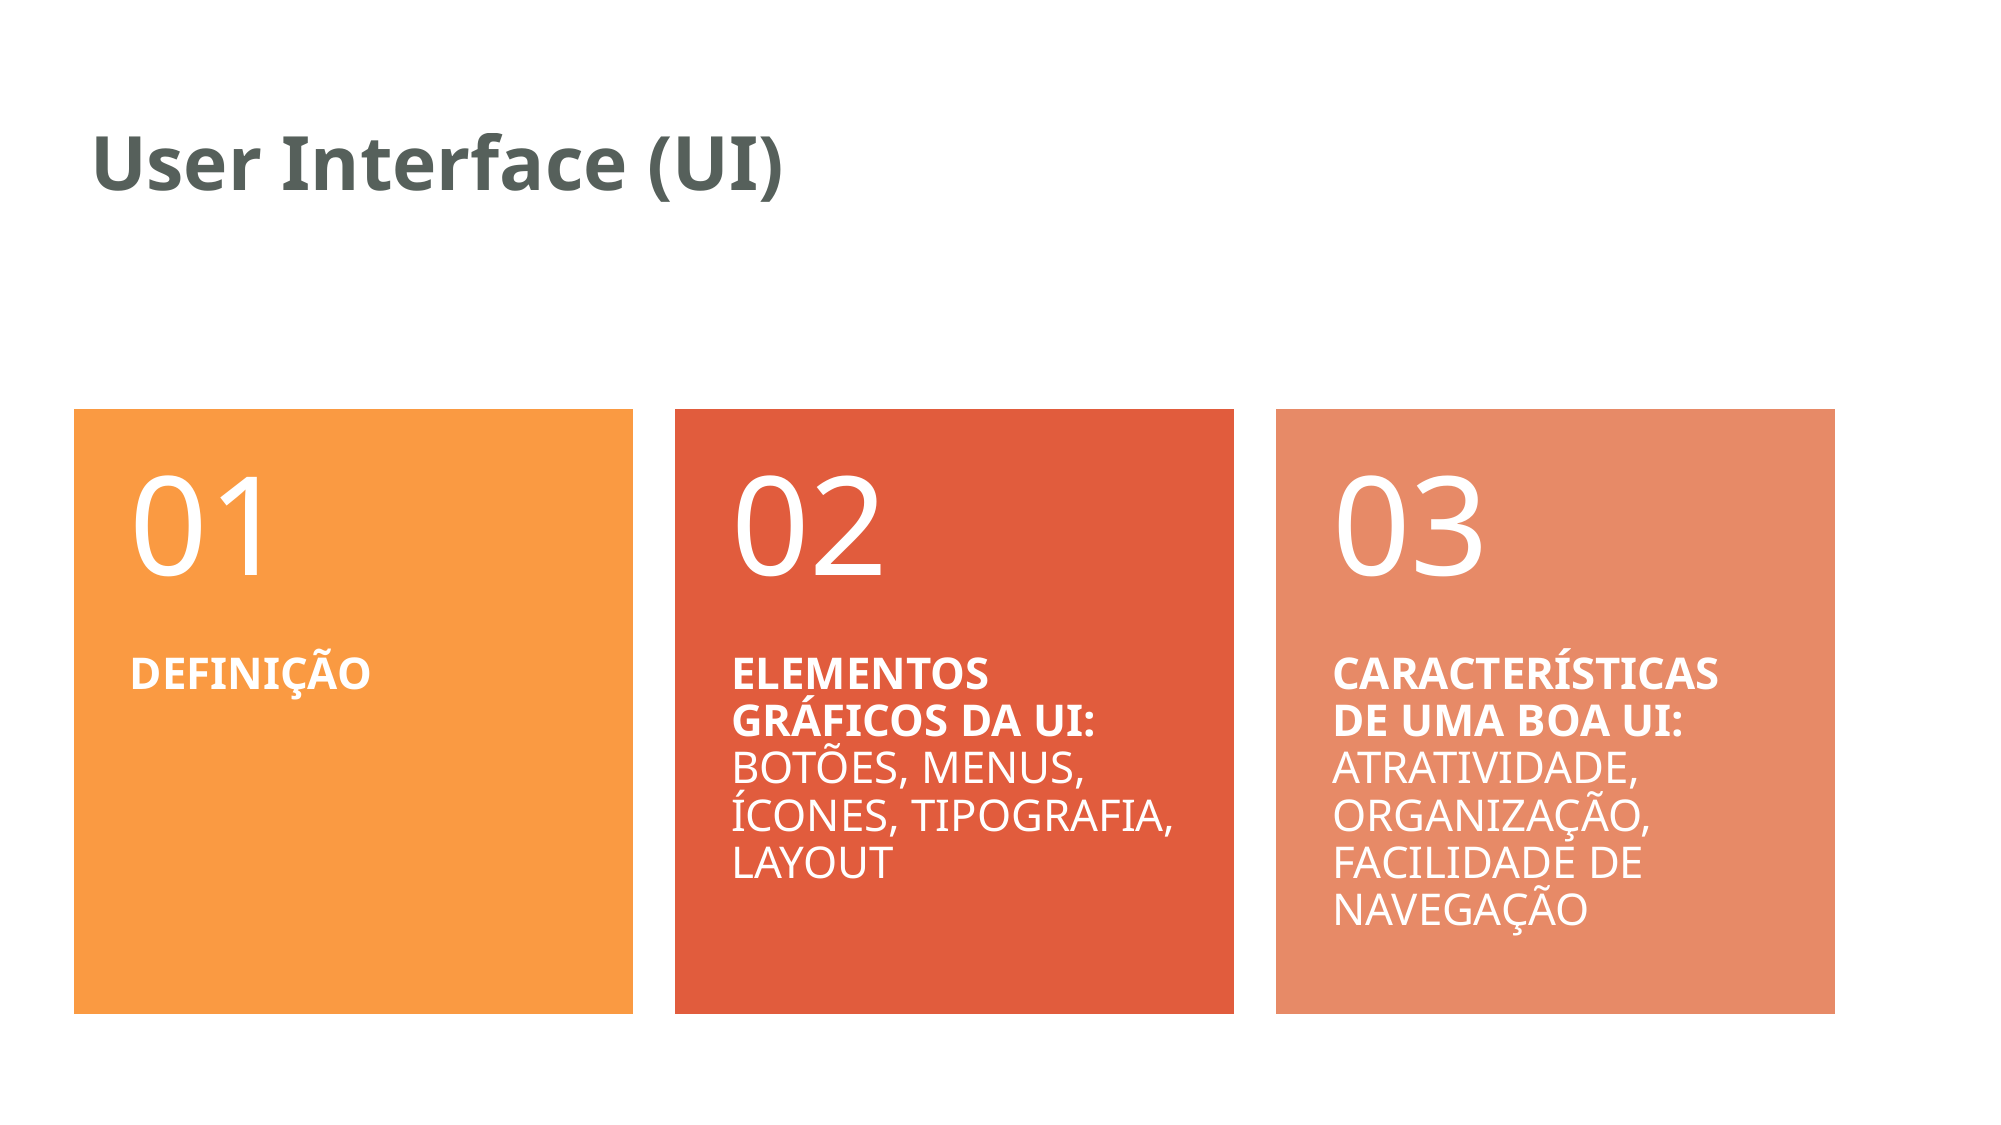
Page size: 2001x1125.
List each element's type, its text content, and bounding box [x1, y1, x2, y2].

title User Interface (UI) [75, 118, 1838, 383]
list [74, 410, 1835, 1014]
